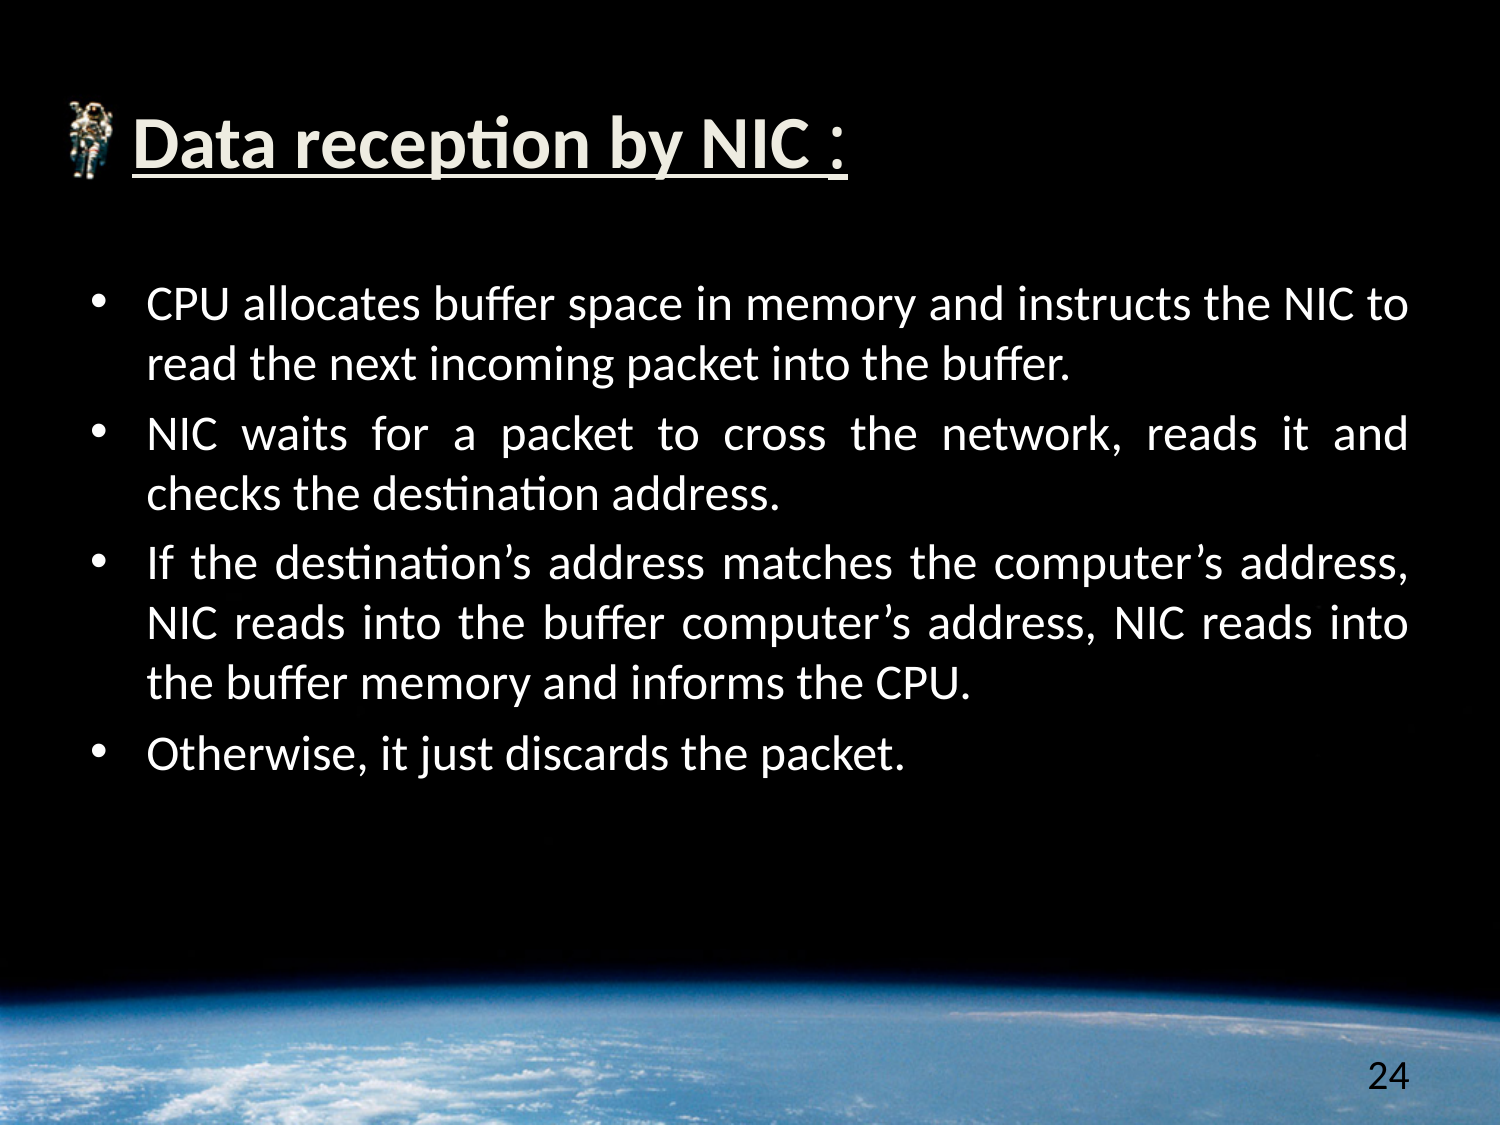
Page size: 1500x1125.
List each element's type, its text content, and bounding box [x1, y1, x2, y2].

slide_number 24 [1074, 1042, 1425, 1103]
list CPU allocates buffer space in memory and instructs the NIC to read the next incoming packet into the buffer. NIC waits for a packet to cross the network, reads it and checks the destination address. If the destination’s address matches the computer’s address, NIC reads into the buffer computer’s address, NIC reads into the buffer memory and informs the CPU. Otherwise, it just discards the packet. [75, 262, 1425, 913]
picture [0, 0, 1500, 1125]
title Data reception by NIC : [117, 45, 1425, 233]
